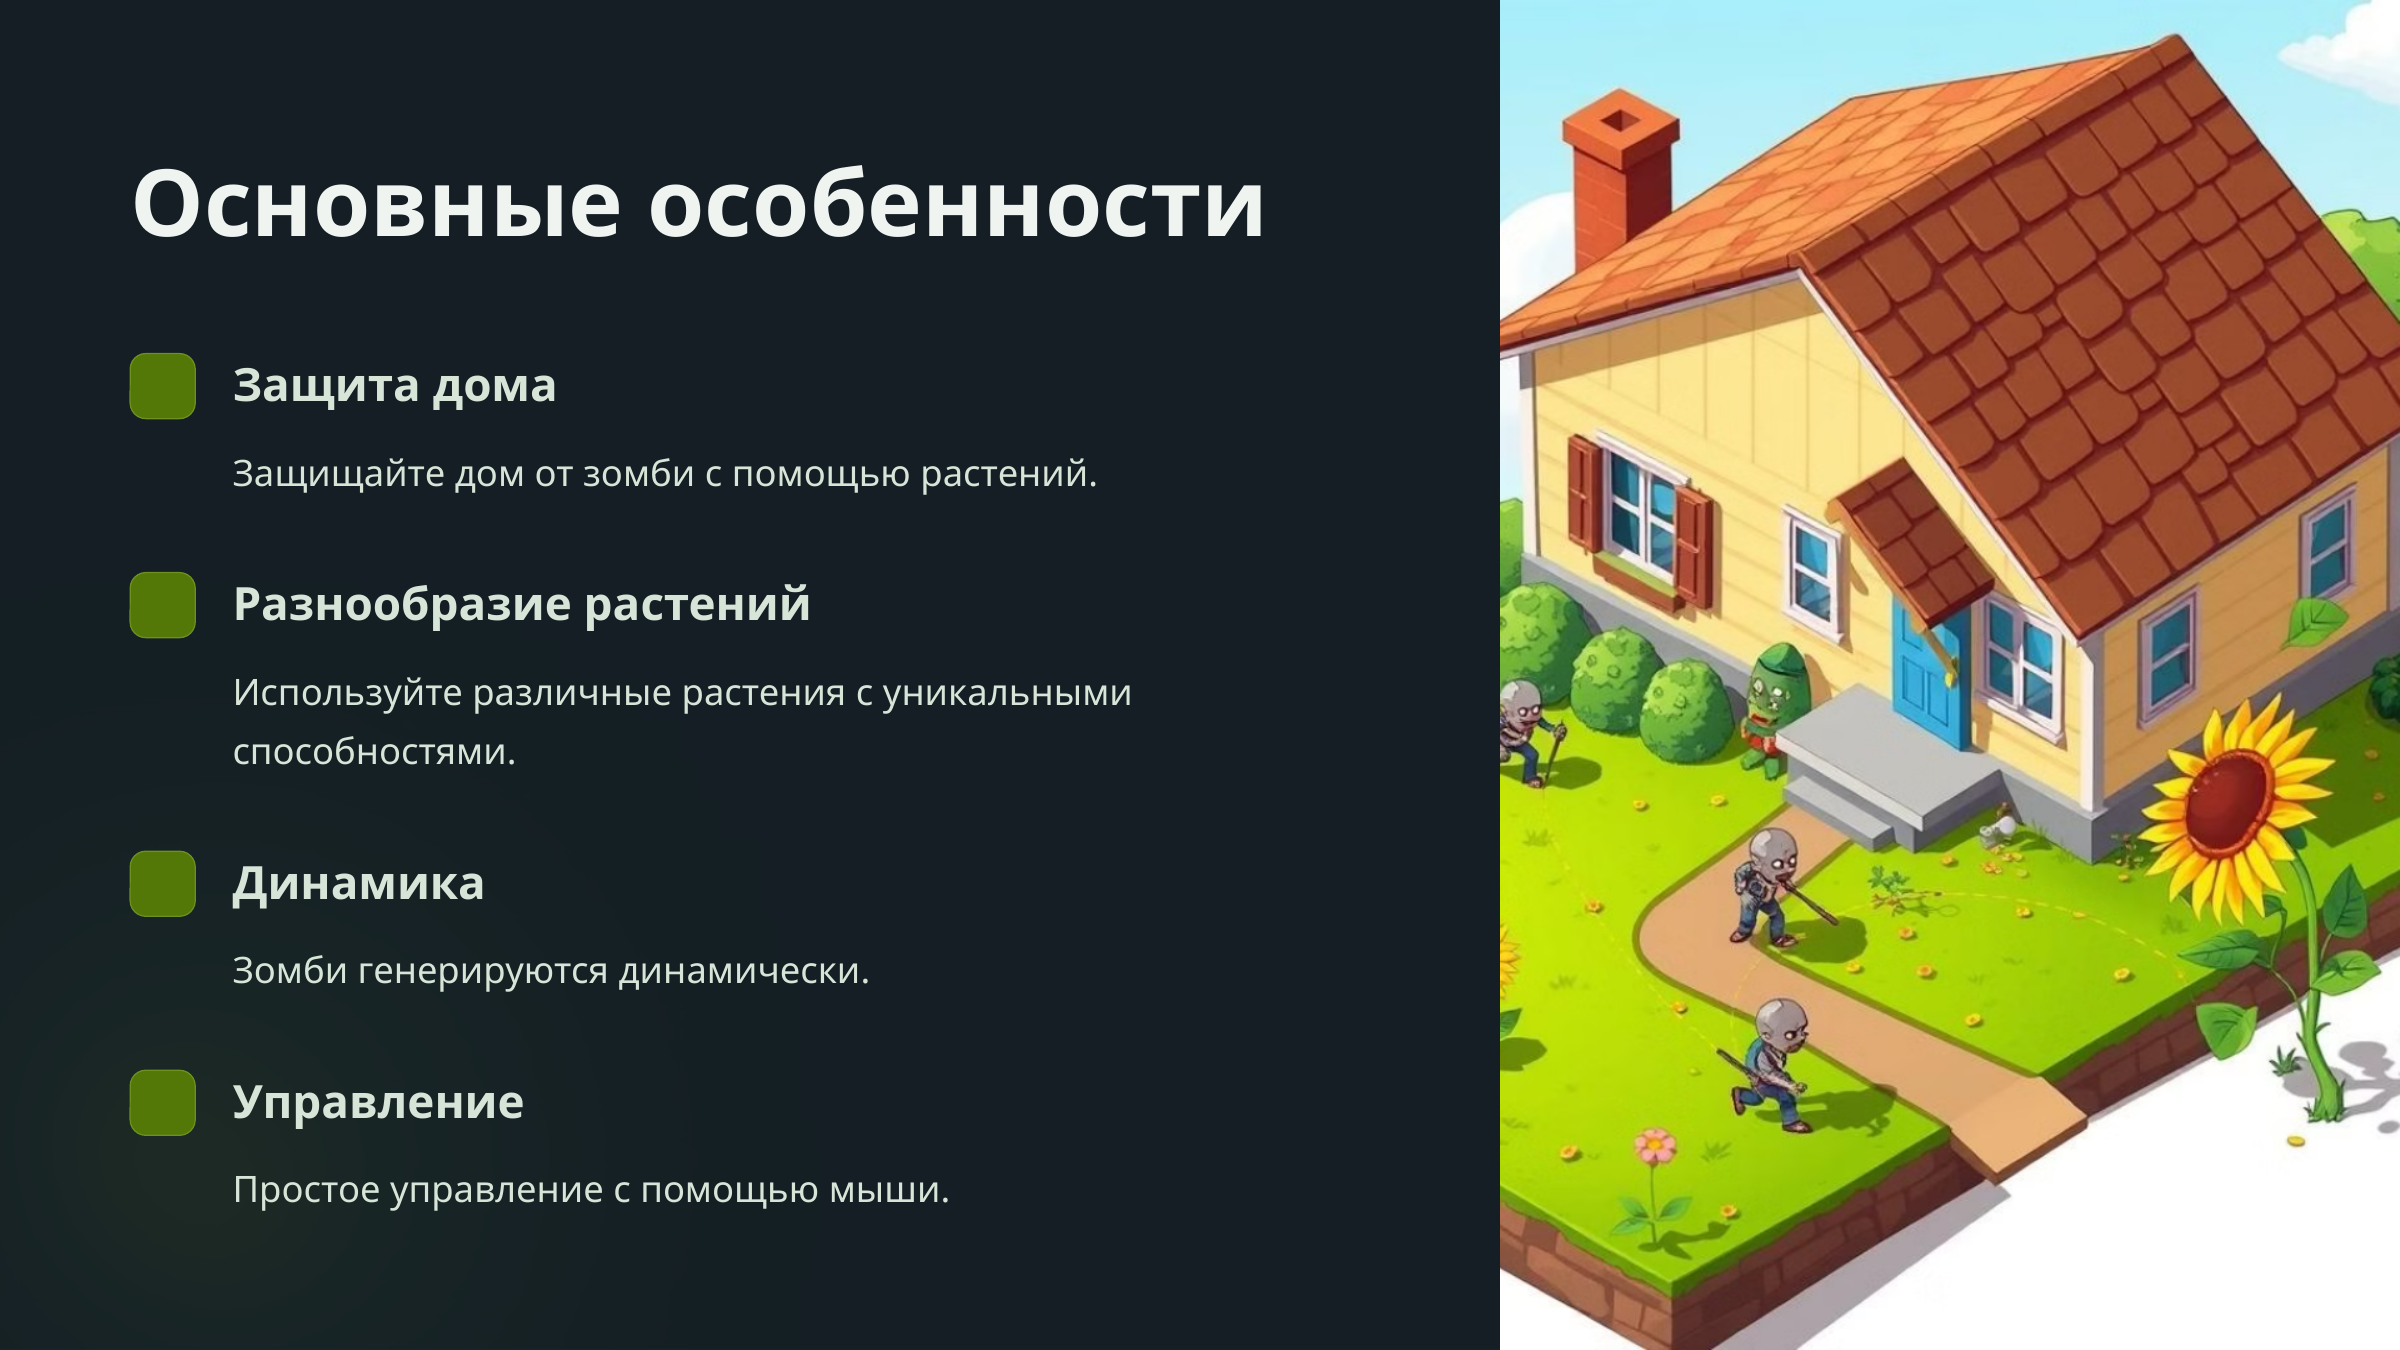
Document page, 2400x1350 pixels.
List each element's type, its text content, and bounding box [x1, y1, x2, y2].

text_box [130, 851, 196, 917]
text_box Управление [232, 1070, 698, 1129]
text_box Защита дома [232, 353, 698, 412]
text_box Используйте различные растения с уникальными способностями. [232, 653, 1370, 773]
text_box Простое управление с помощью мыши. [232, 1150, 1370, 1211]
text_box Динамика [232, 851, 698, 910]
text_box Защищайте дом от зомби с помощью растений. [232, 433, 1370, 494]
text_box [130, 1070, 196, 1136]
text_box Разнообразие растений [232, 572, 824, 631]
text_box Основные особенности [130, 139, 1277, 256]
picture [1499, 0, 2400, 1350]
text_box [130, 572, 196, 638]
text_box Зомби генерируются динамически. [232, 931, 1370, 992]
text_box [130, 353, 196, 419]
